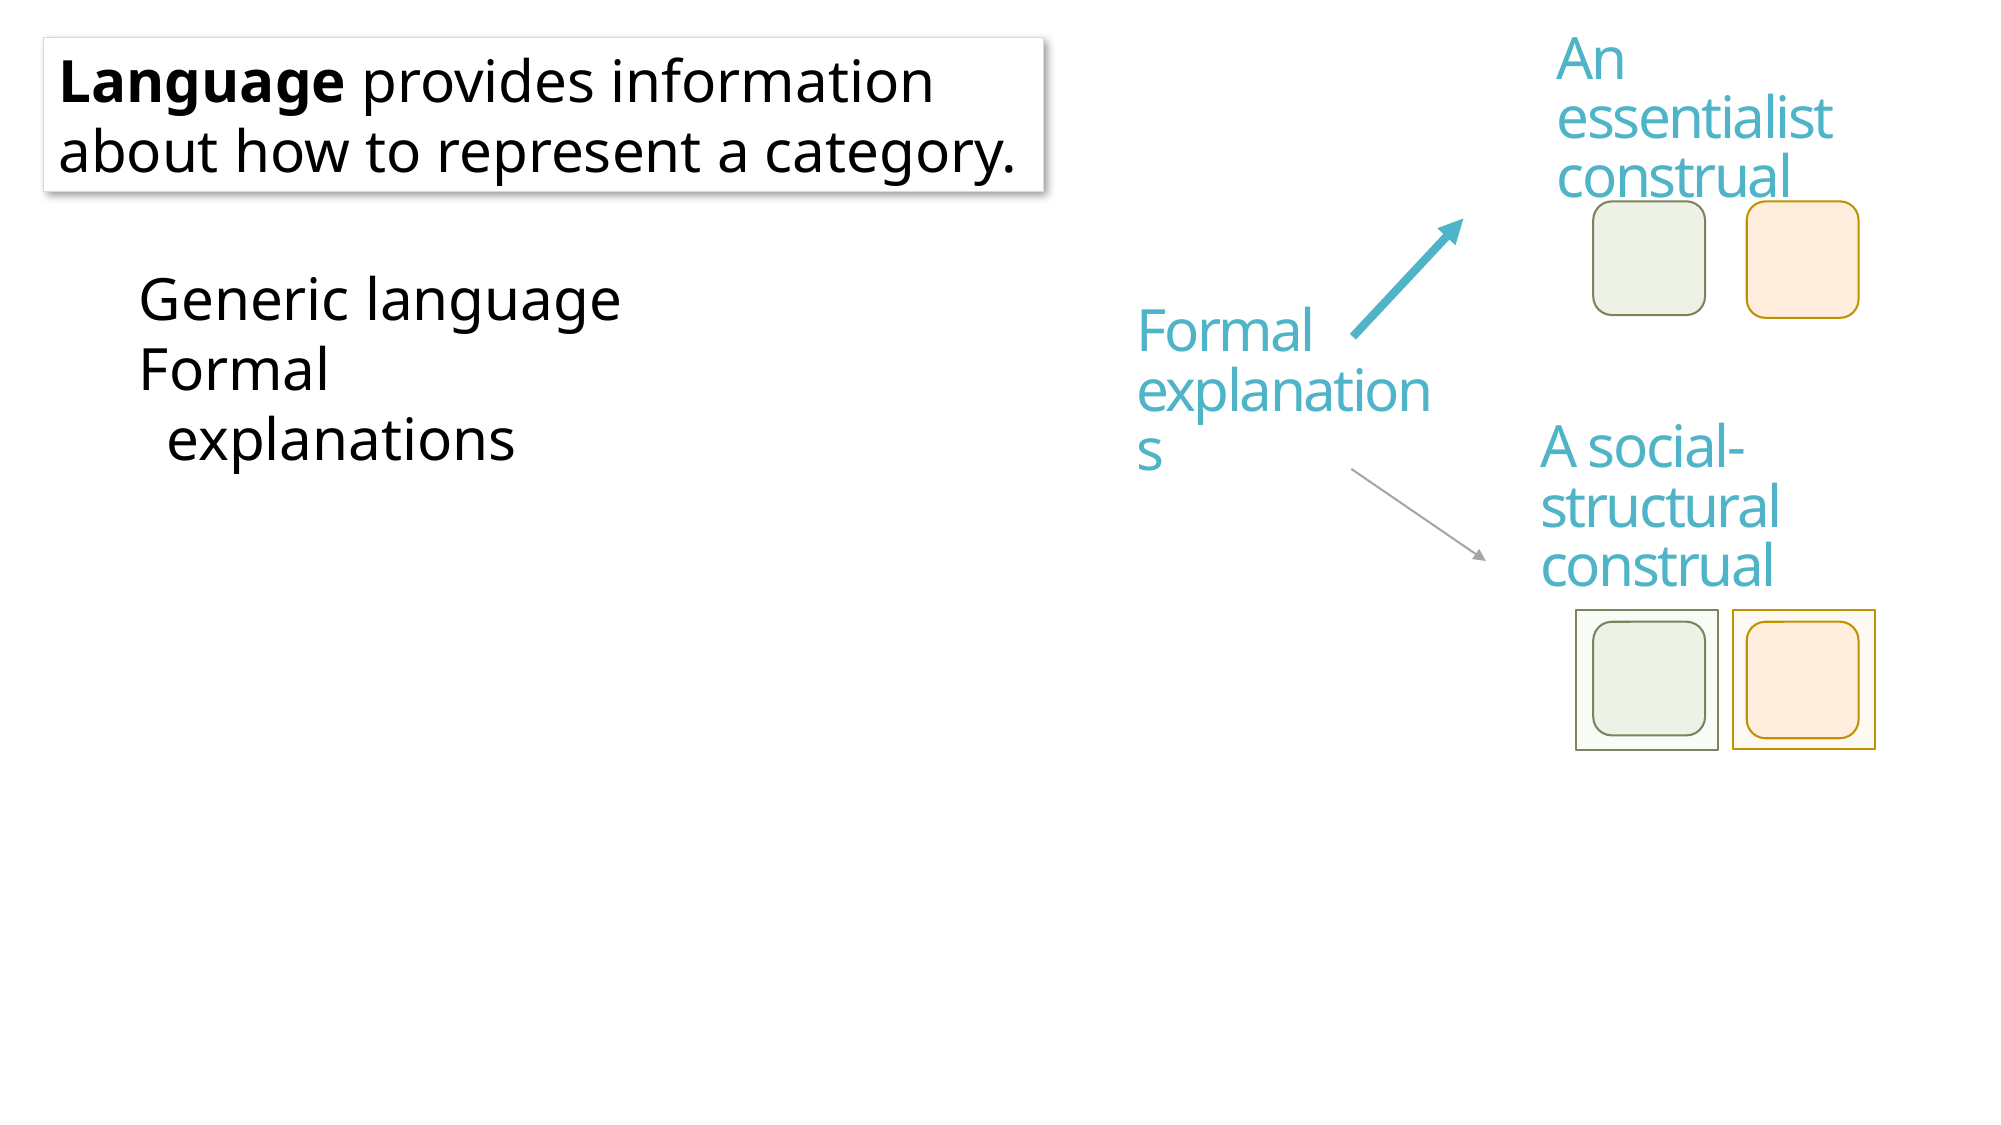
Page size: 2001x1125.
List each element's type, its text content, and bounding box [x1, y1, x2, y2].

text_box A social-structural construal [1525, 381, 1958, 638]
text_box Generic language Formal explanations [124, 254, 669, 480]
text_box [1351, 468, 1487, 562]
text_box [1593, 201, 1859, 319]
text_box Language provides information about how to represent a category. [43, 37, 1044, 192]
text_box Formal explanations [1121, 265, 1462, 521]
text_box An essentialist construal [1541, 0, 1890, 249]
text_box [1575, 609, 1876, 750]
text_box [1352, 218, 1464, 337]
